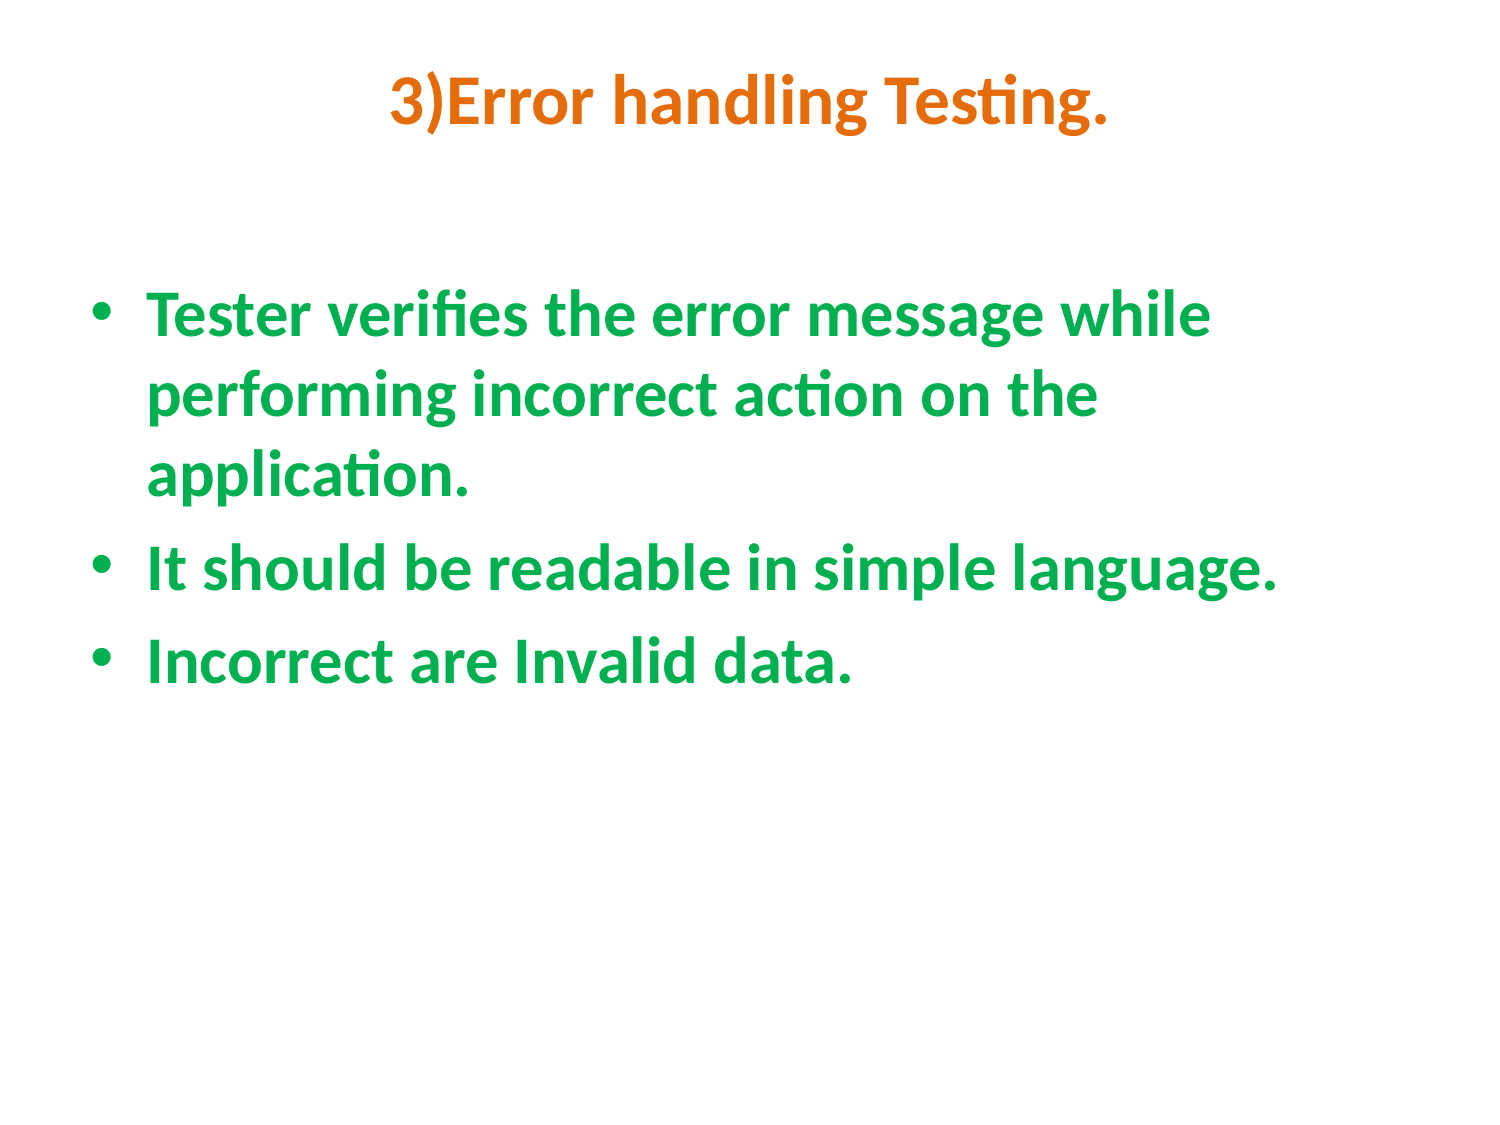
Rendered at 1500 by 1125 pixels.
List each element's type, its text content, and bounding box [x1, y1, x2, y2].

title 3)Error handling Testing. [75, 45, 1425, 233]
list Tester verifies the error message while performing incorrect action on the application. It should be readable in simple language. Incorrect are Invalid data. [75, 262, 1425, 1005]
